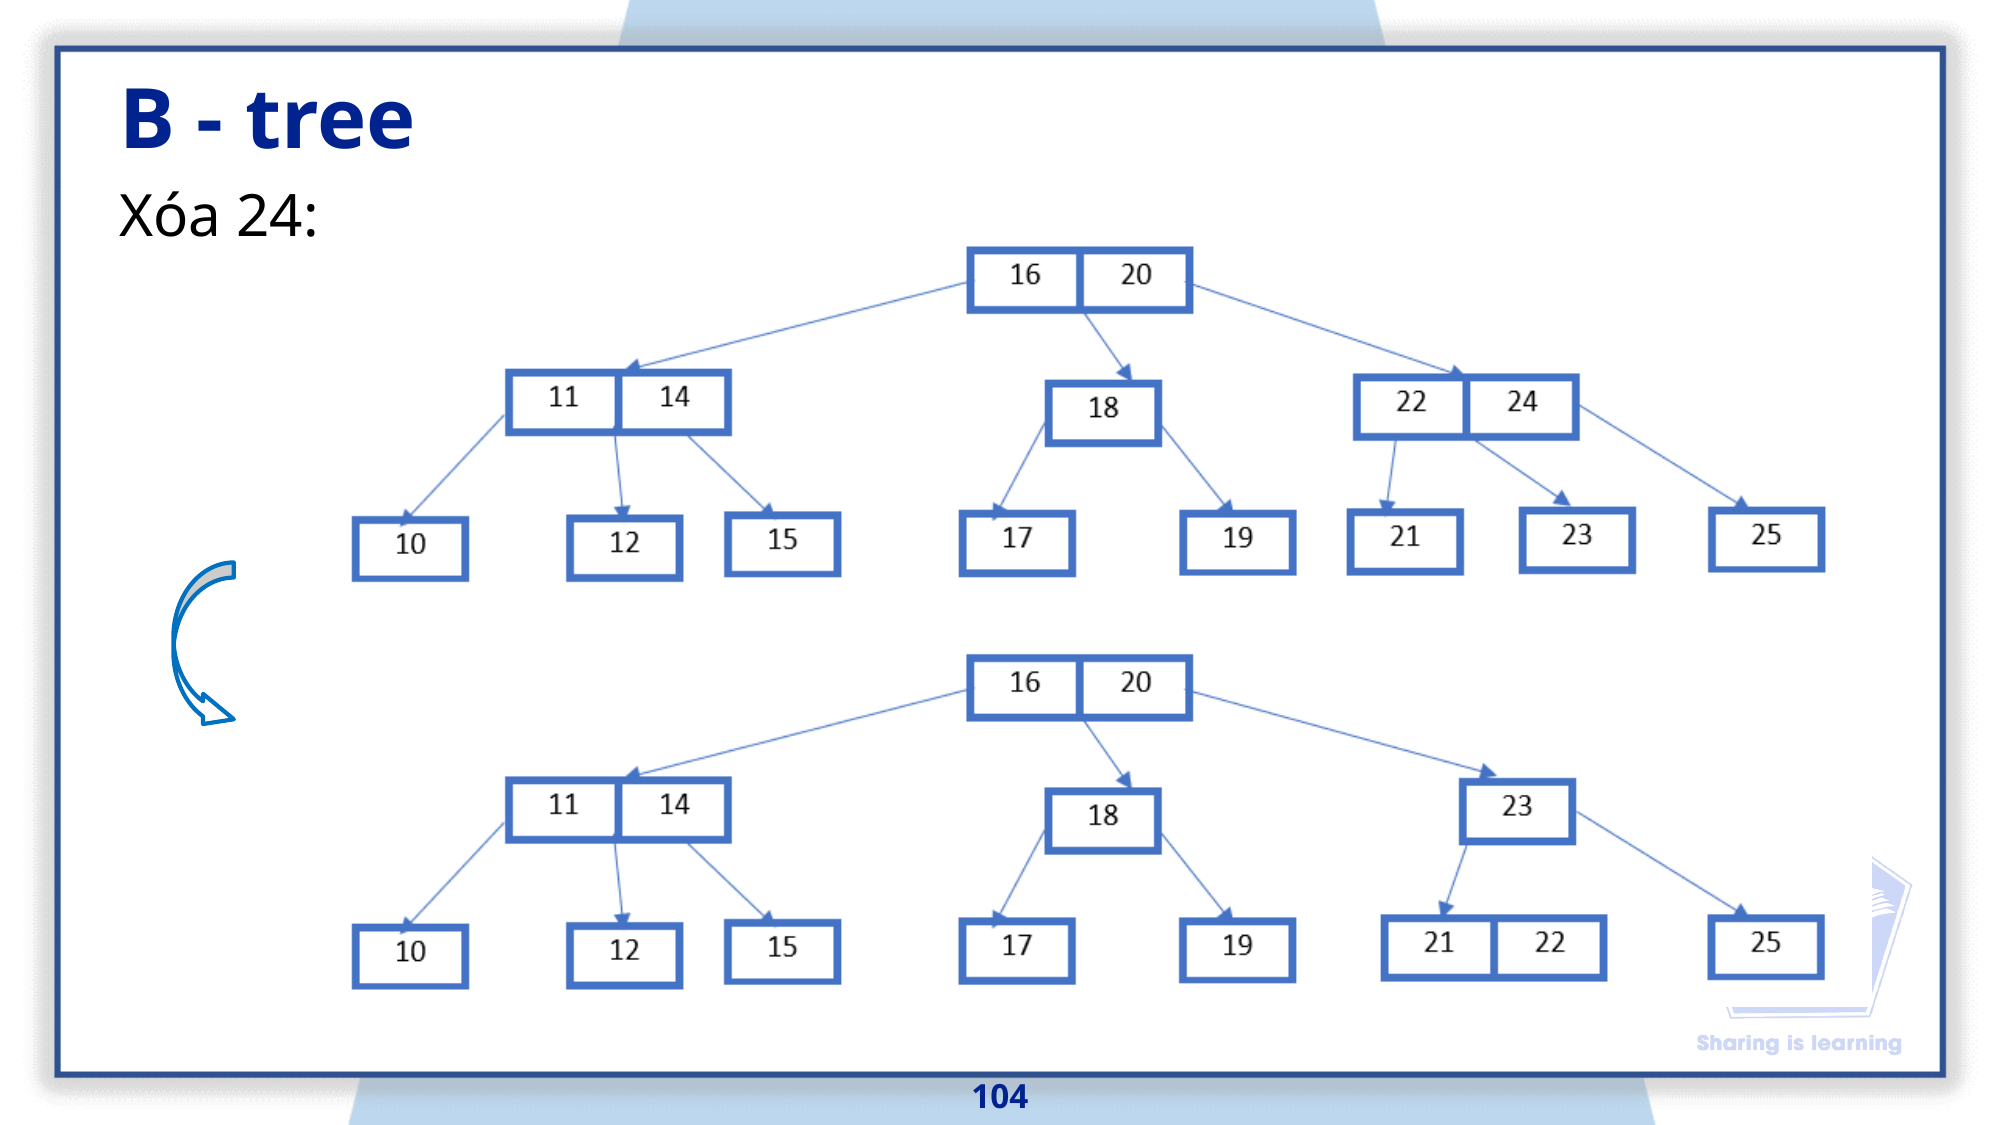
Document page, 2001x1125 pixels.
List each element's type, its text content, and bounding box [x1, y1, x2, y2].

picture [0, 0, 2001, 1125]
title B - tree [104, 54, 1896, 170]
text_box Xóa 24: [104, 170, 1896, 256]
slide_number 104 [774, 1070, 1225, 1125]
text_box [171, 560, 236, 727]
